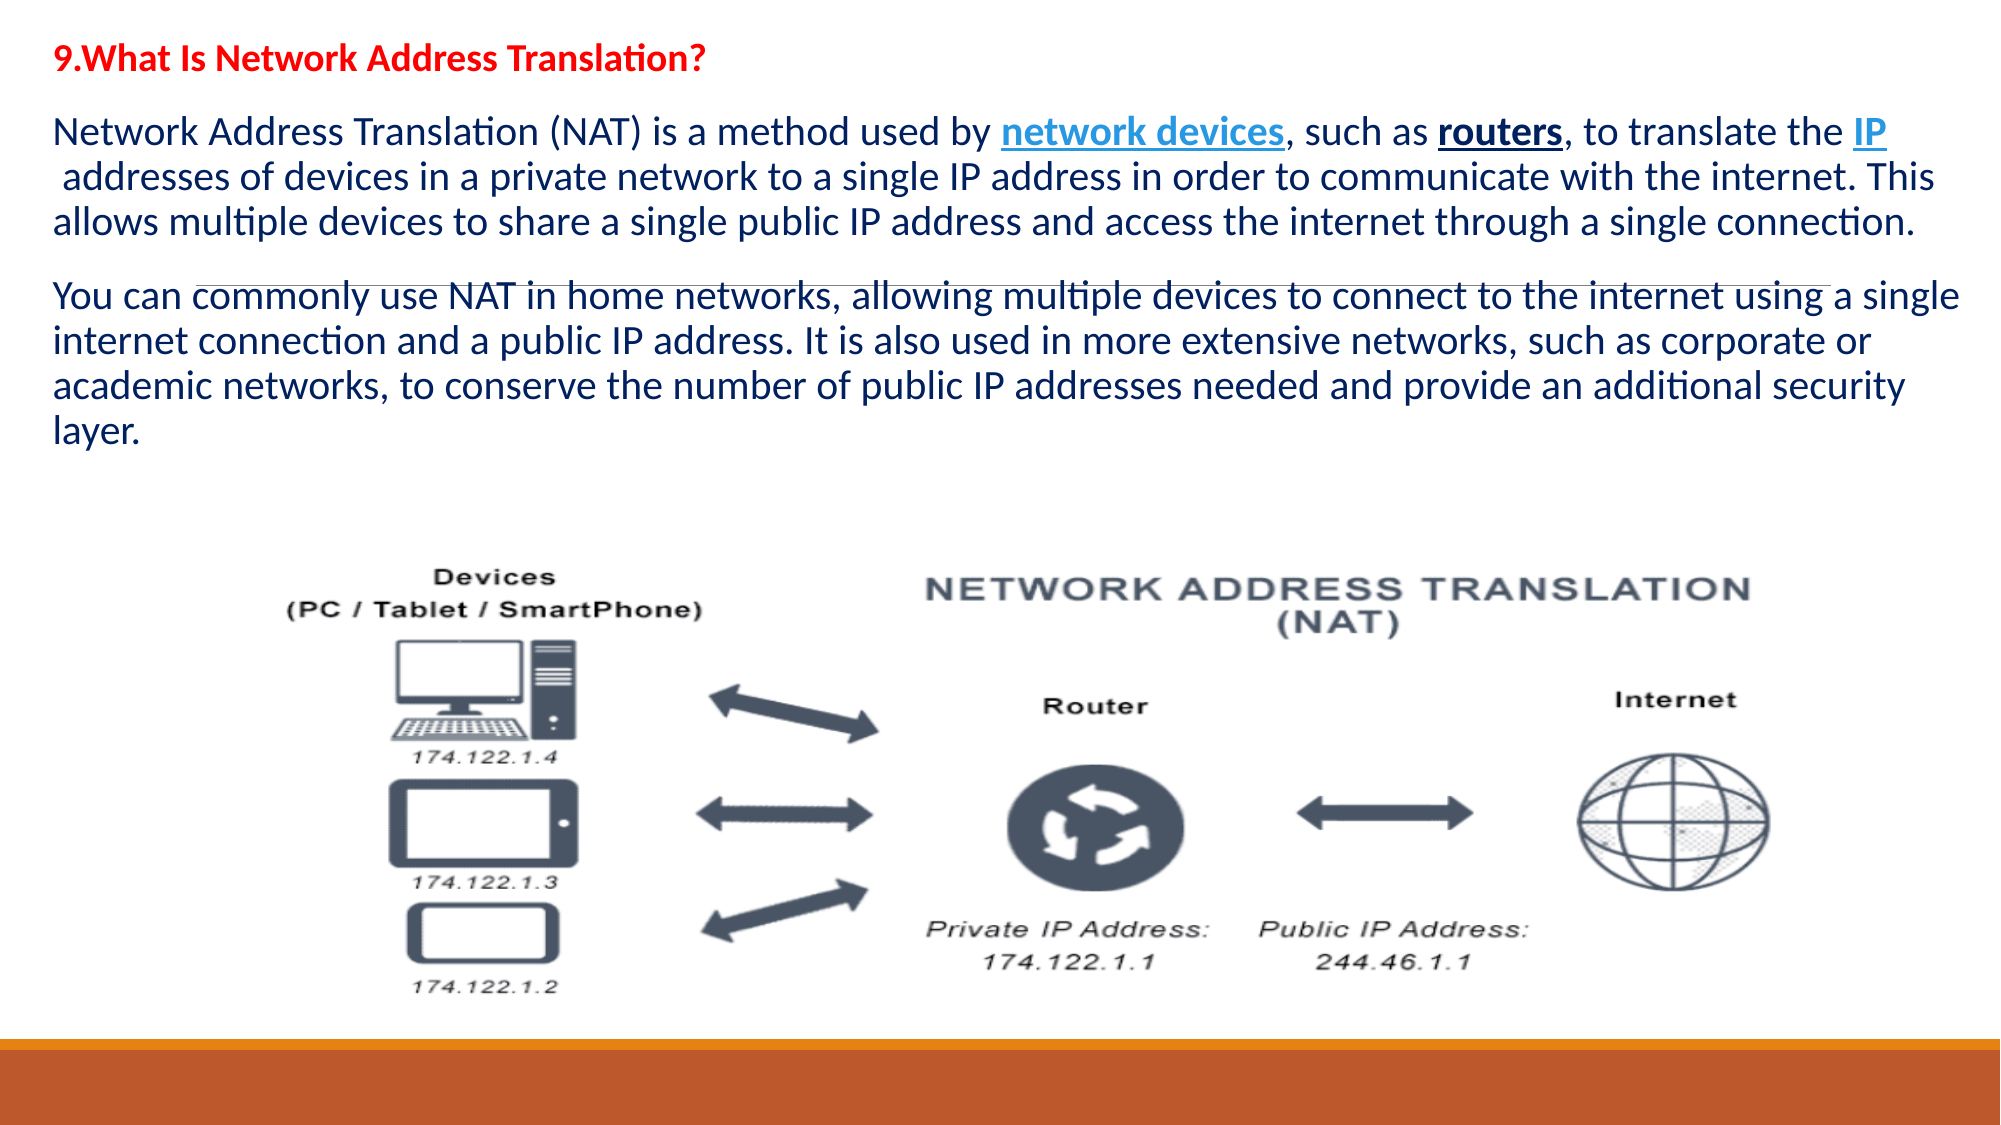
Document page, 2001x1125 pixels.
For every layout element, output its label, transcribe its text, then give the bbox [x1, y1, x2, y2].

picture [186, 533, 2000, 1018]
list 9.What Is Network Address Translation? Network Address Translation (NAT) is a method used by network devices, such as routers, to translate the IP addresses of devices in a private network to a single IP address in order to communicate with the internet. This allows multiple devices to share a single public IP address and access the internet through a single connection. You can commonly use NAT in home networks, allowing multiple devices to connect to the internet using a single internet connection and a public IP address. It is also used in more extensive networks, such as corporate or academic networks, to conserve the number of public IP addresses needed and provide an additional security layer. [37, 30, 1981, 1110]
